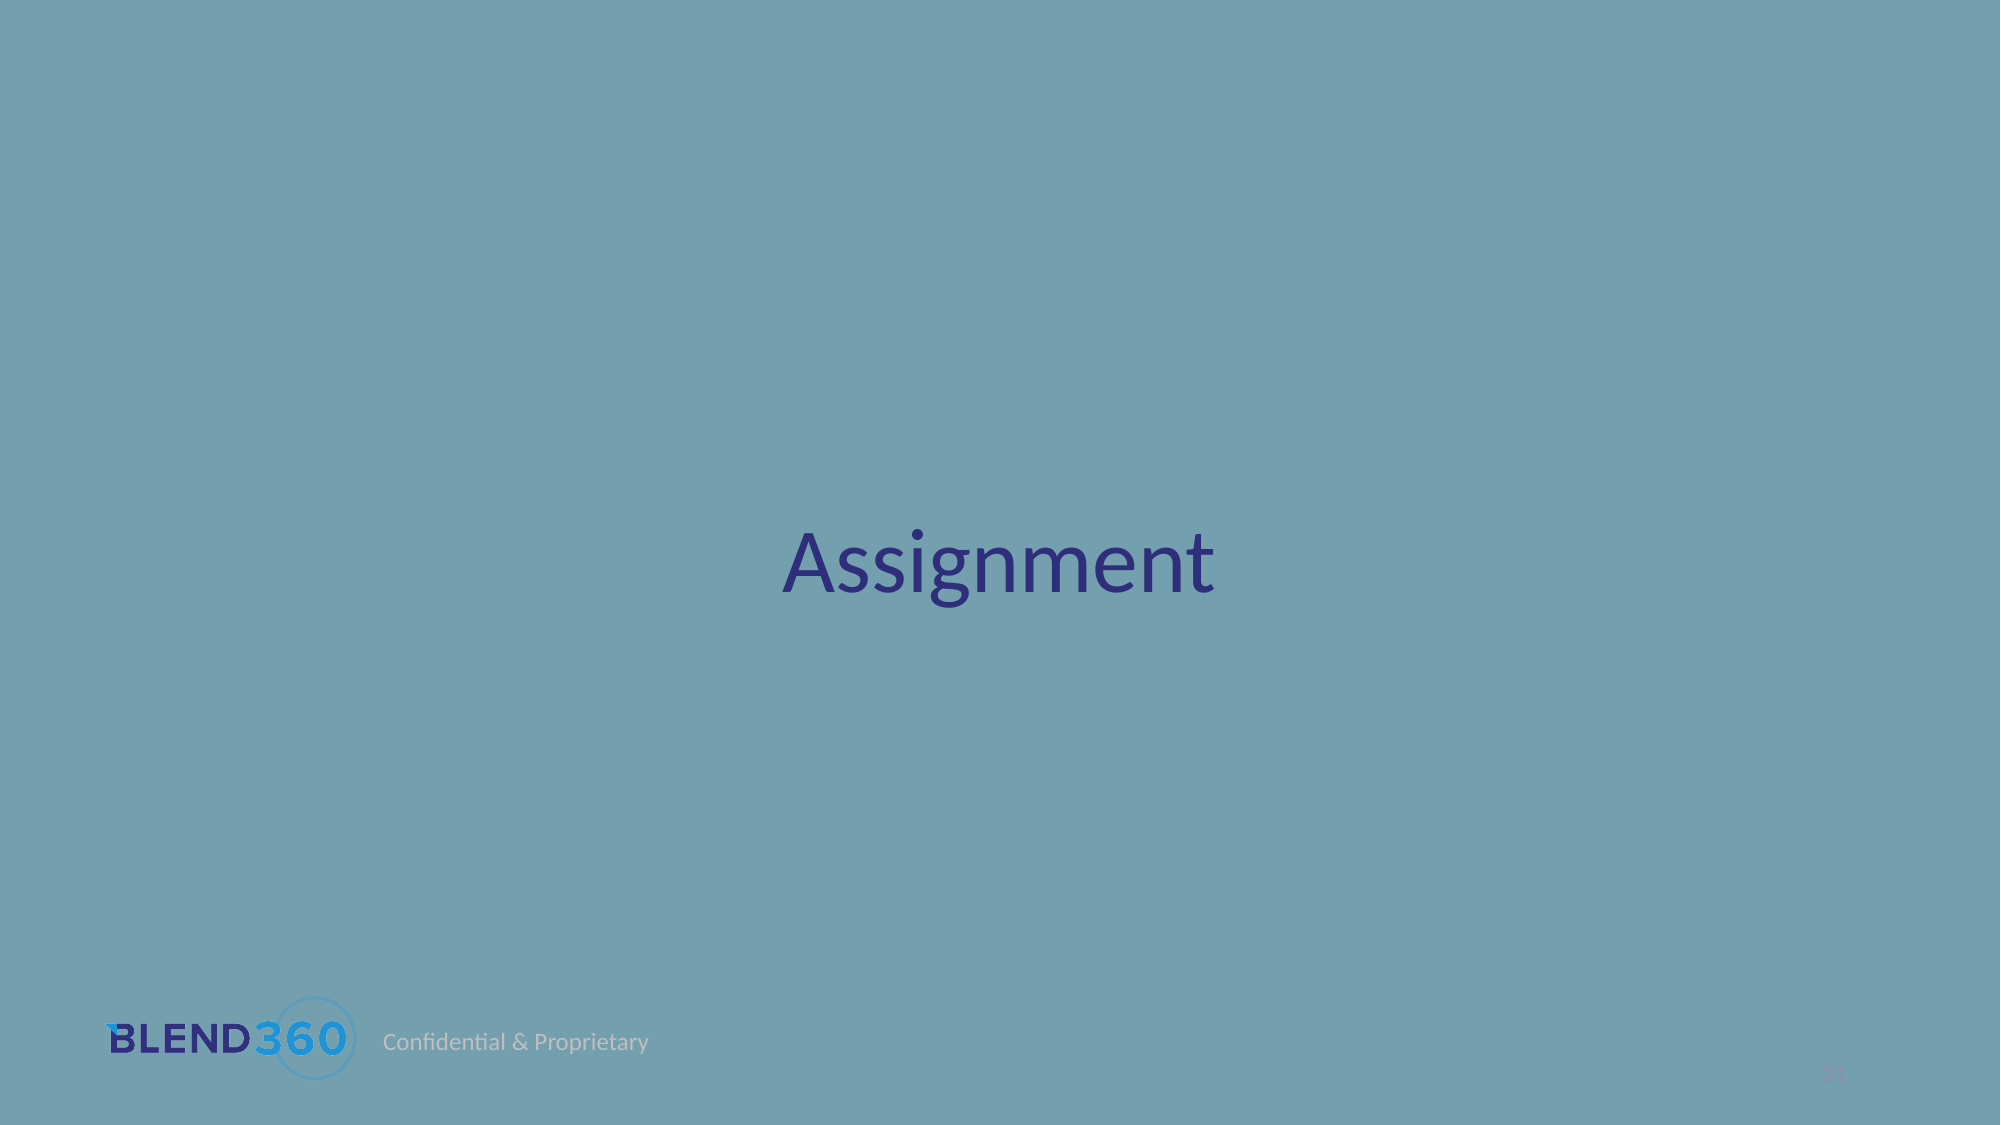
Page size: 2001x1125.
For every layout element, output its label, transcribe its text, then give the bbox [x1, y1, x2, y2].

picture [99, 988, 363, 1088]
list Assignment [0, 419, 2000, 706]
slide_number 31 [1412, 1042, 1863, 1103]
